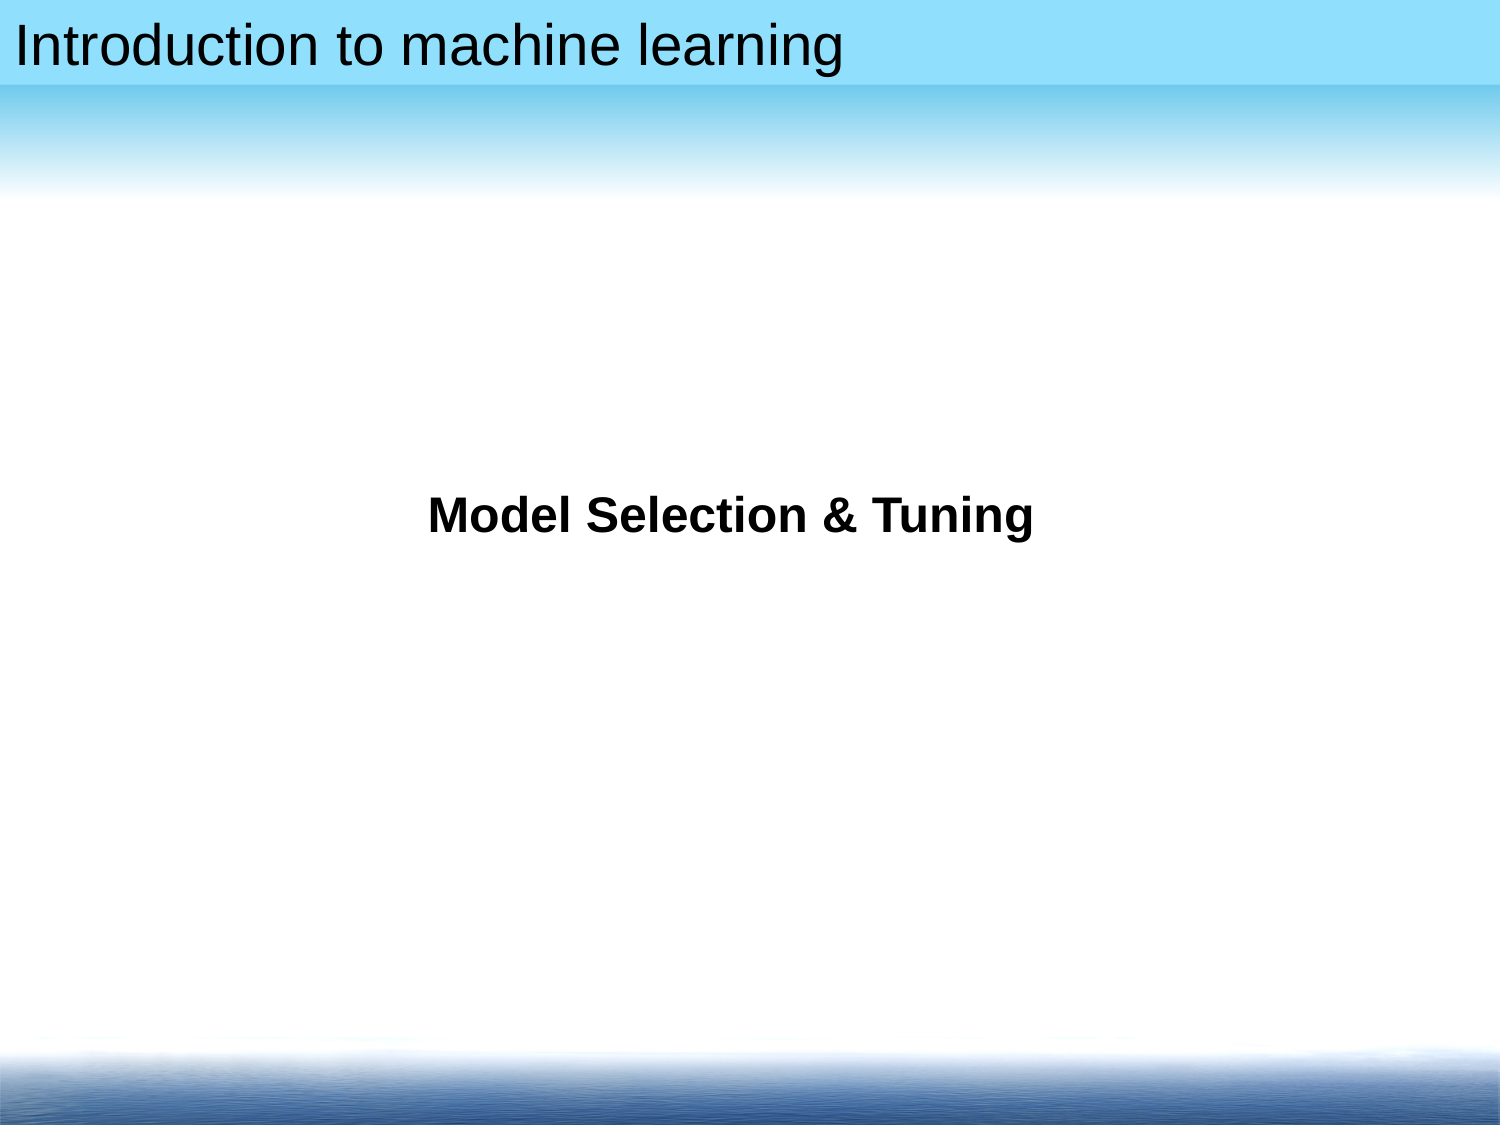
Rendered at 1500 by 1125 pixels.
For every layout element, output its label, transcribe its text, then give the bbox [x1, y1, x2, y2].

text_box Model Selection & Tuning [99, 474, 1363, 550]
picture [0, 1037, 1500, 1125]
